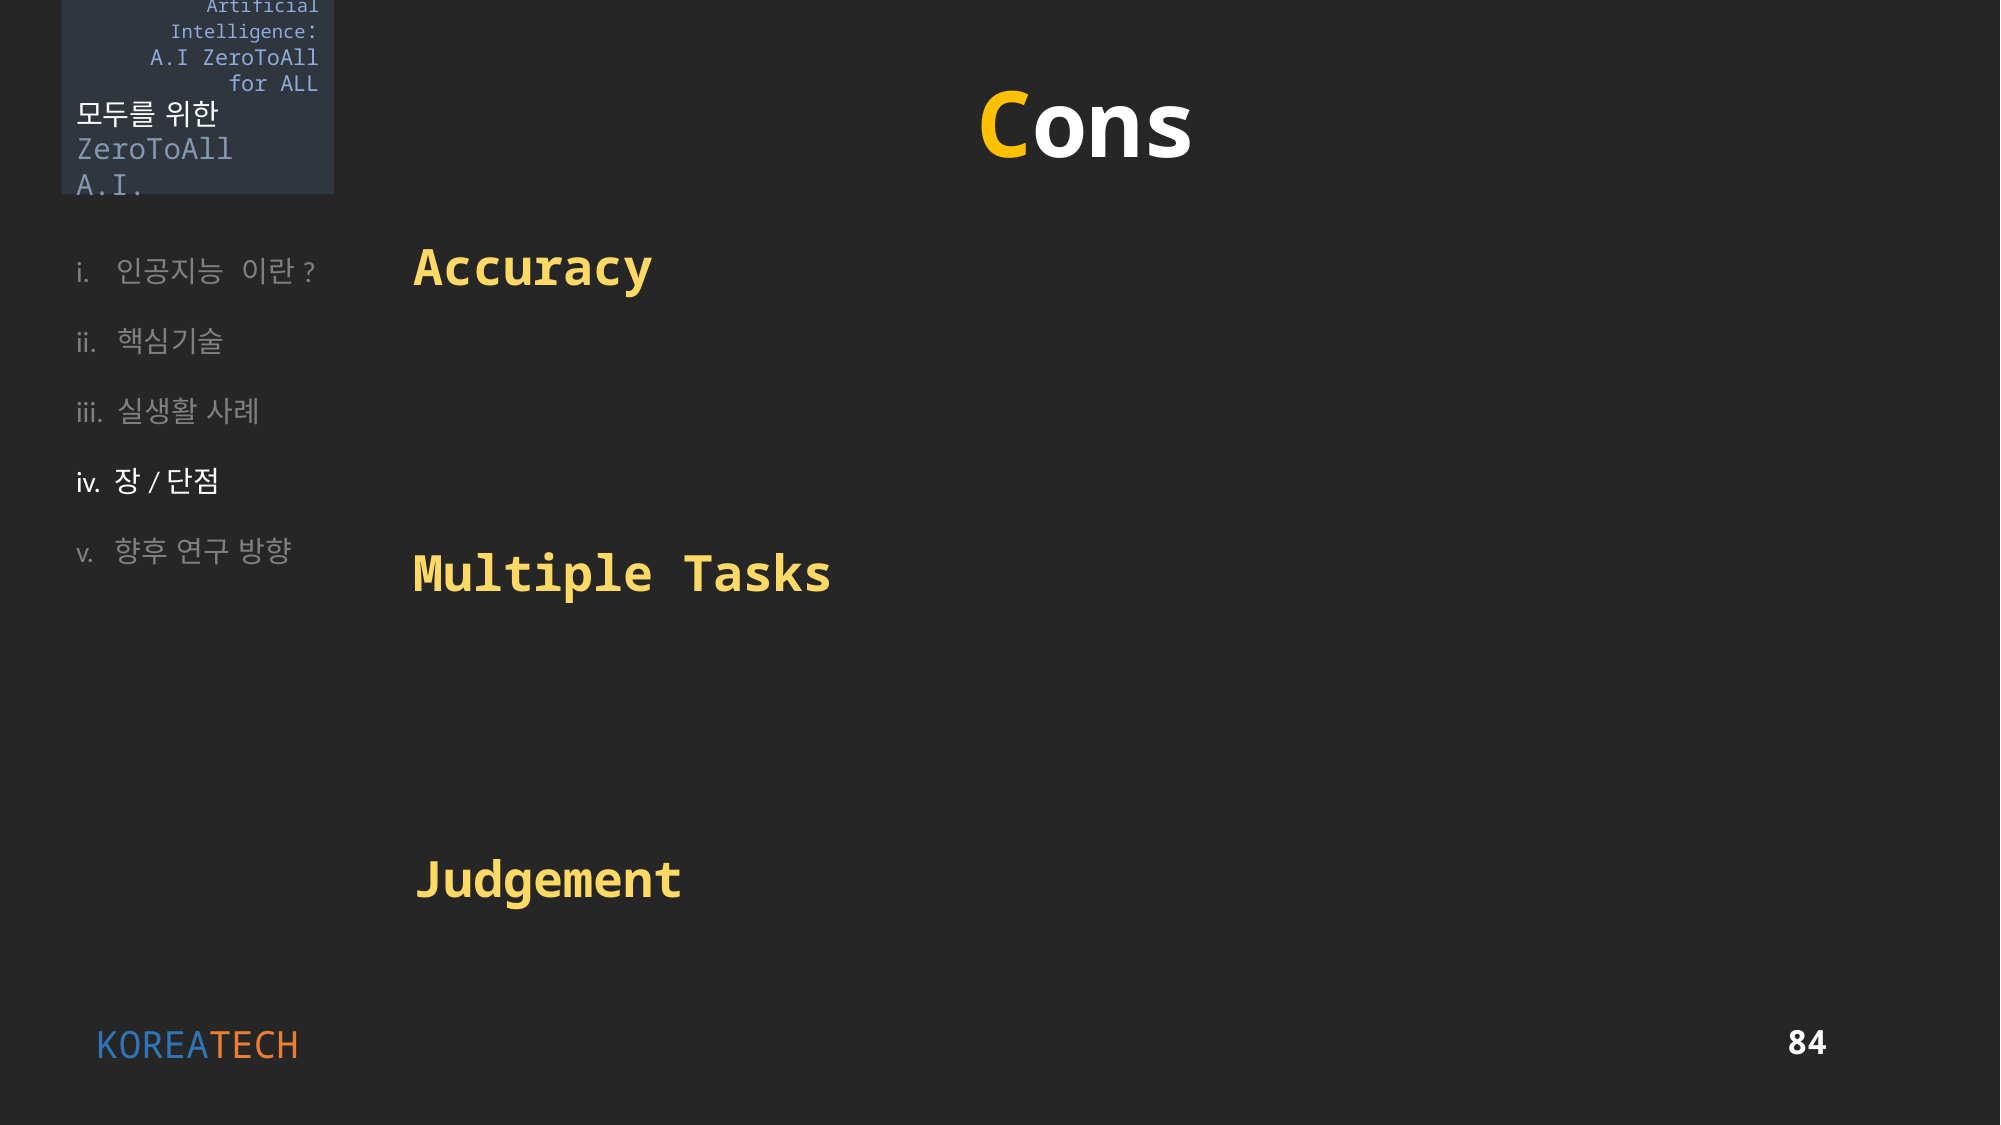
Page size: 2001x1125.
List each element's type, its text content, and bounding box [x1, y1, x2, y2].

text_box Cons [901, 50, 1274, 193]
text_box KOREATECH [81, 1013, 314, 1074]
text_box Accuracy [398, 222, 820, 308]
text_box Multiple Tasks [398, 528, 922, 614]
text_box Judgement [398, 835, 922, 920]
text_box Artificial Intelligence: A.I ZeroToAll for ALL 모두를 위한 ZeroToAll A.I. [60, 0, 335, 195]
slide_number 84 [1412, 1013, 1863, 1074]
text_box i. 인공지능 이란? ii. 핵심기술 iii. 실생활 사례 iv. 장/단점 v. 향후 연구 방향 [60, 222, 335, 599]
